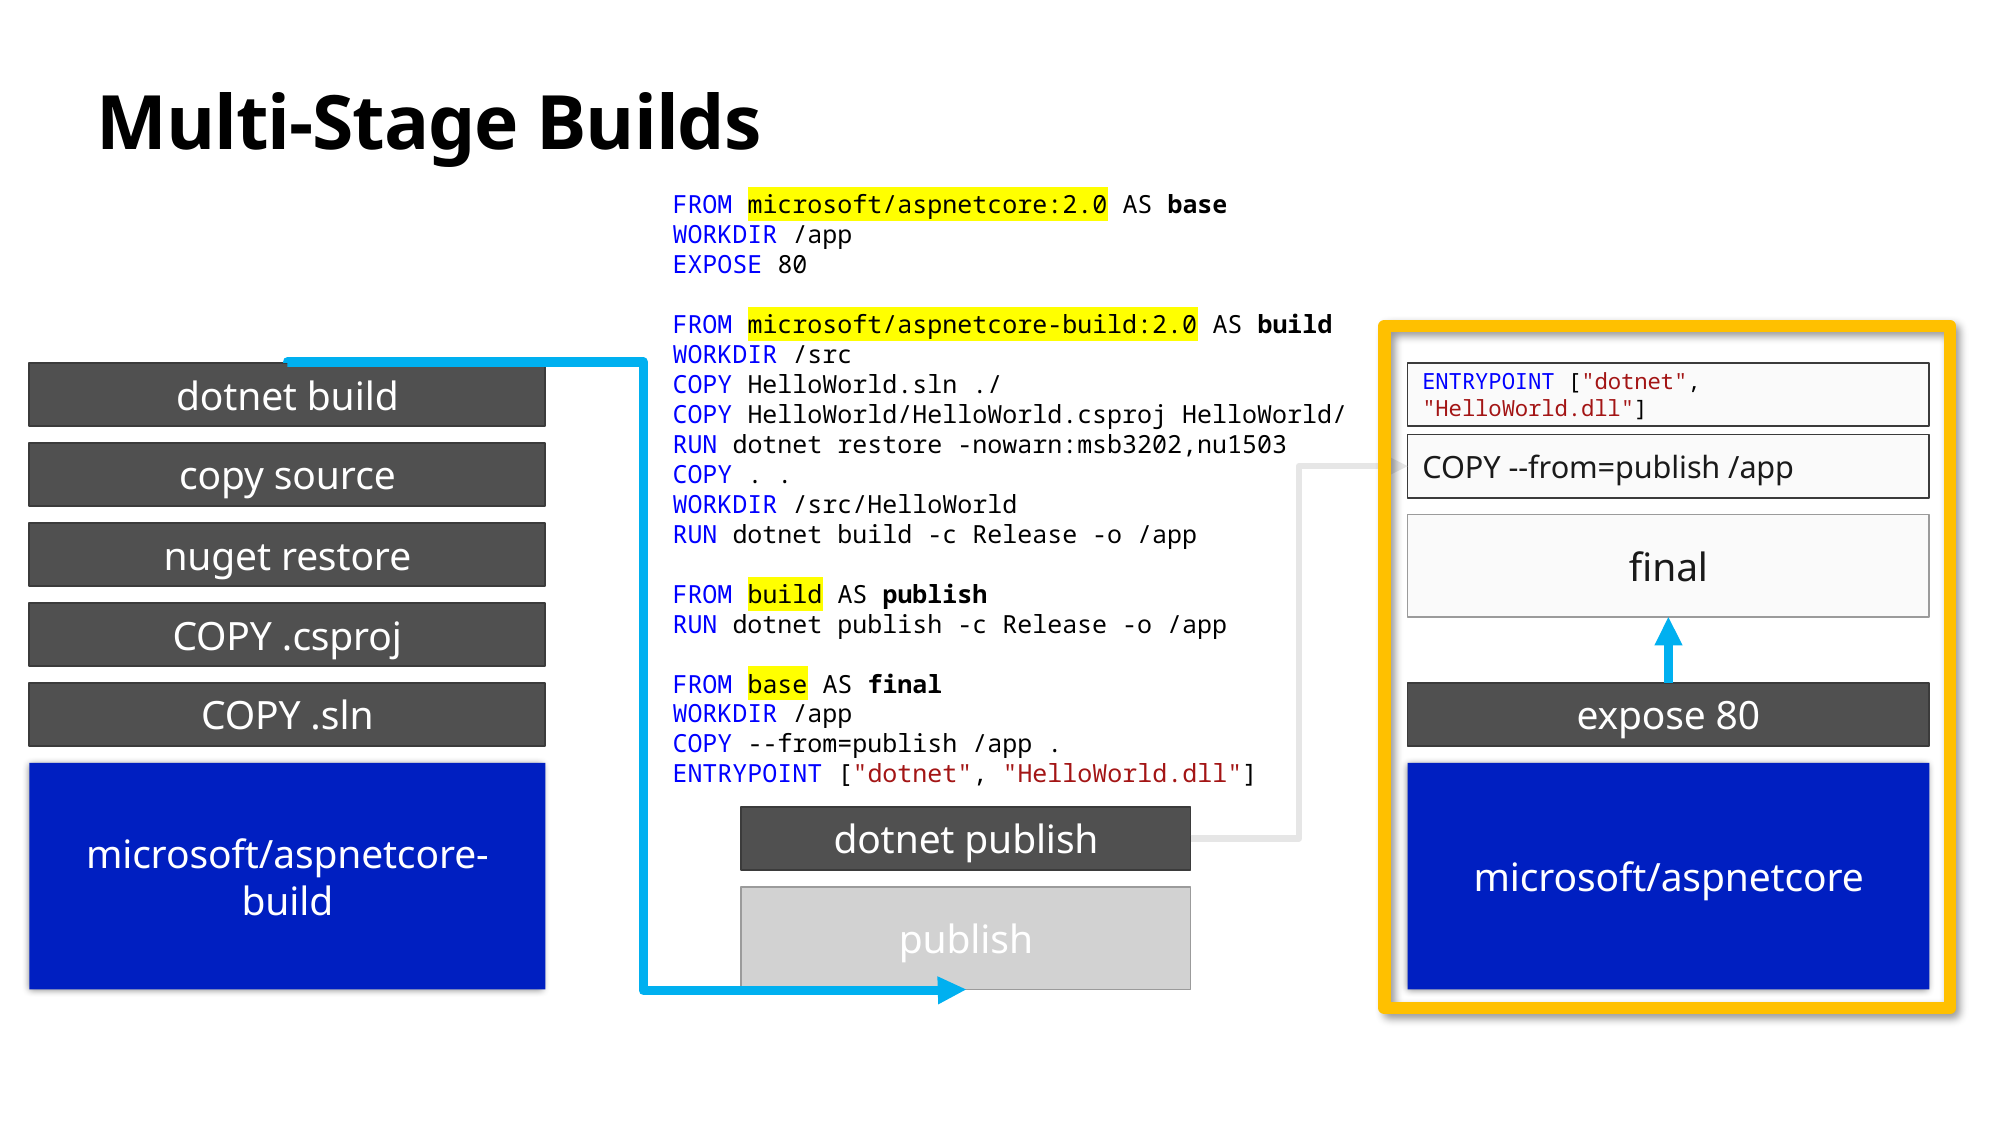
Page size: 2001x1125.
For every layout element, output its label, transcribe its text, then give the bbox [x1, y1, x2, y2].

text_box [312, 336, 941, 1016]
text_box microsoft/aspnetcore-build [29, 762, 312, 990]
text_box copy source [28, 442, 312, 507]
text_box publish [941, 886, 1191, 990]
text_box FROM microsoft/aspnetcore:2.0 AS base WORKDIR /app EXPOSE 80 FROM microsoft/aspnetcore-build:2.0 AS build WORKDIR /src COPY HelloWorld.sln ./ COPY HelloWorld/HelloWorld.csproj HelloWorld/ RUN dotnet restore -nowarn:msb3202,nu1503 COPY . . WORKDIR /src/HelloWorld RUN dotnet build -c Release -o /app FROM build AS publish RUN dotnet publish -c Release -o /app FROM base AS final WORKDIR /app COPY --from=publish /app . ENTRYPOINT ["dotnet", "HelloWorld.dll"] [657, 181, 1658, 796]
text_box dotnet publish [941, 806, 1191, 871]
text_box [1384, 325, 1951, 1009]
text_box COPY .sln [28, 682, 312, 747]
text_box nuget restore [28, 522, 312, 587]
text_box COPY .csproj [28, 602, 312, 667]
title Multi-Stage Builds [96, 75, 1904, 166]
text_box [1190, 465, 1408, 839]
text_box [1635, 649, 1702, 654]
text_box dotnet build [28, 362, 312, 427]
